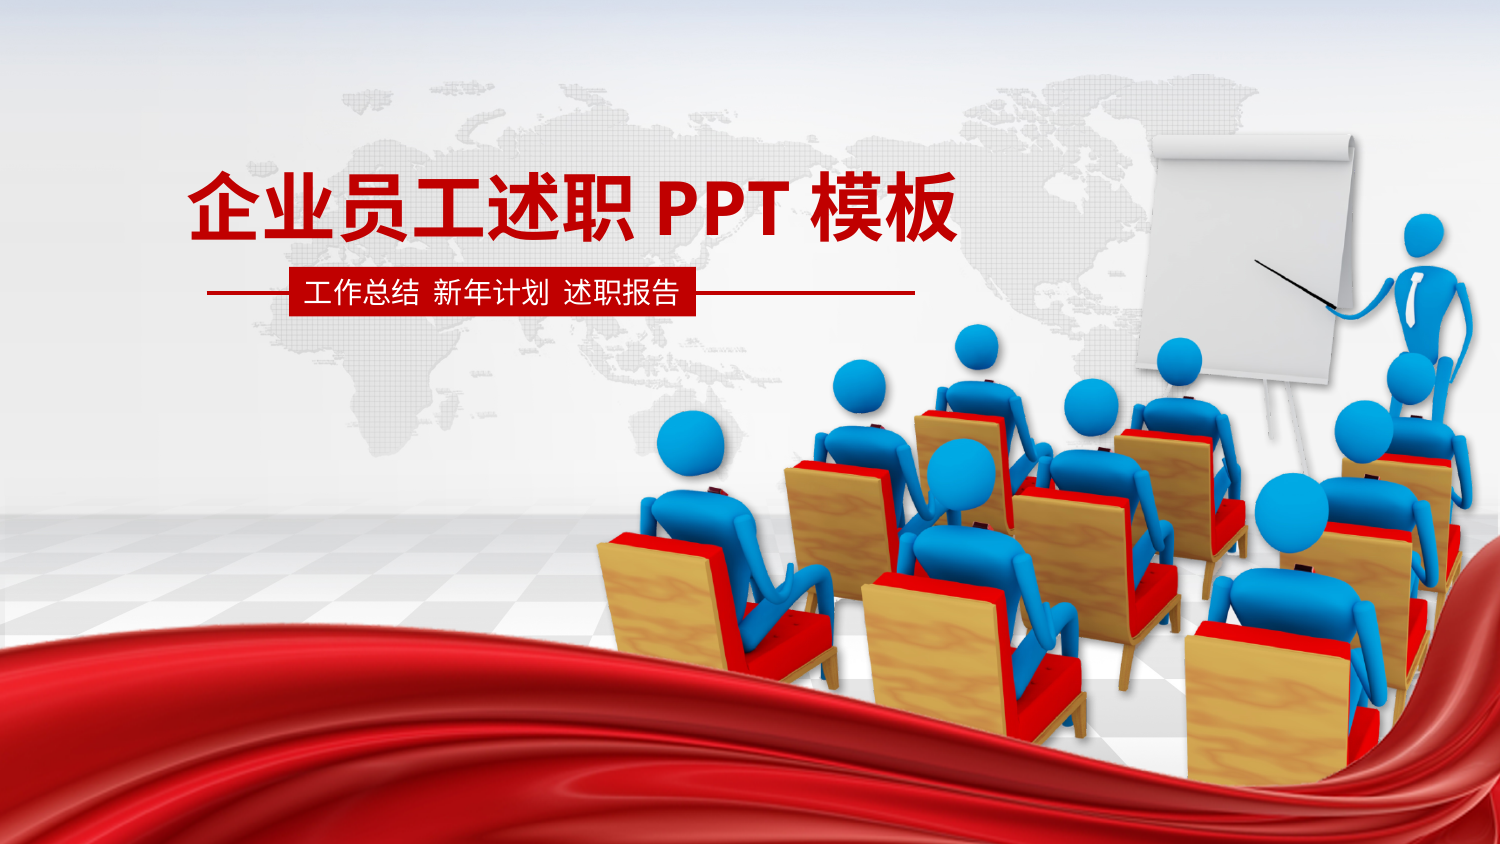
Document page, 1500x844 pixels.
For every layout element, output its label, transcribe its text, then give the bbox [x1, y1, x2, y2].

picture [0, 0, 1500, 844]
text_box 工作总结 新年计划 述职报告 [287, 301, 591, 319]
text_box 工作总结 新年计划 述职报告 [287, 265, 591, 292]
text_box 企业员工述职PPT模板 [53, 159, 591, 254]
